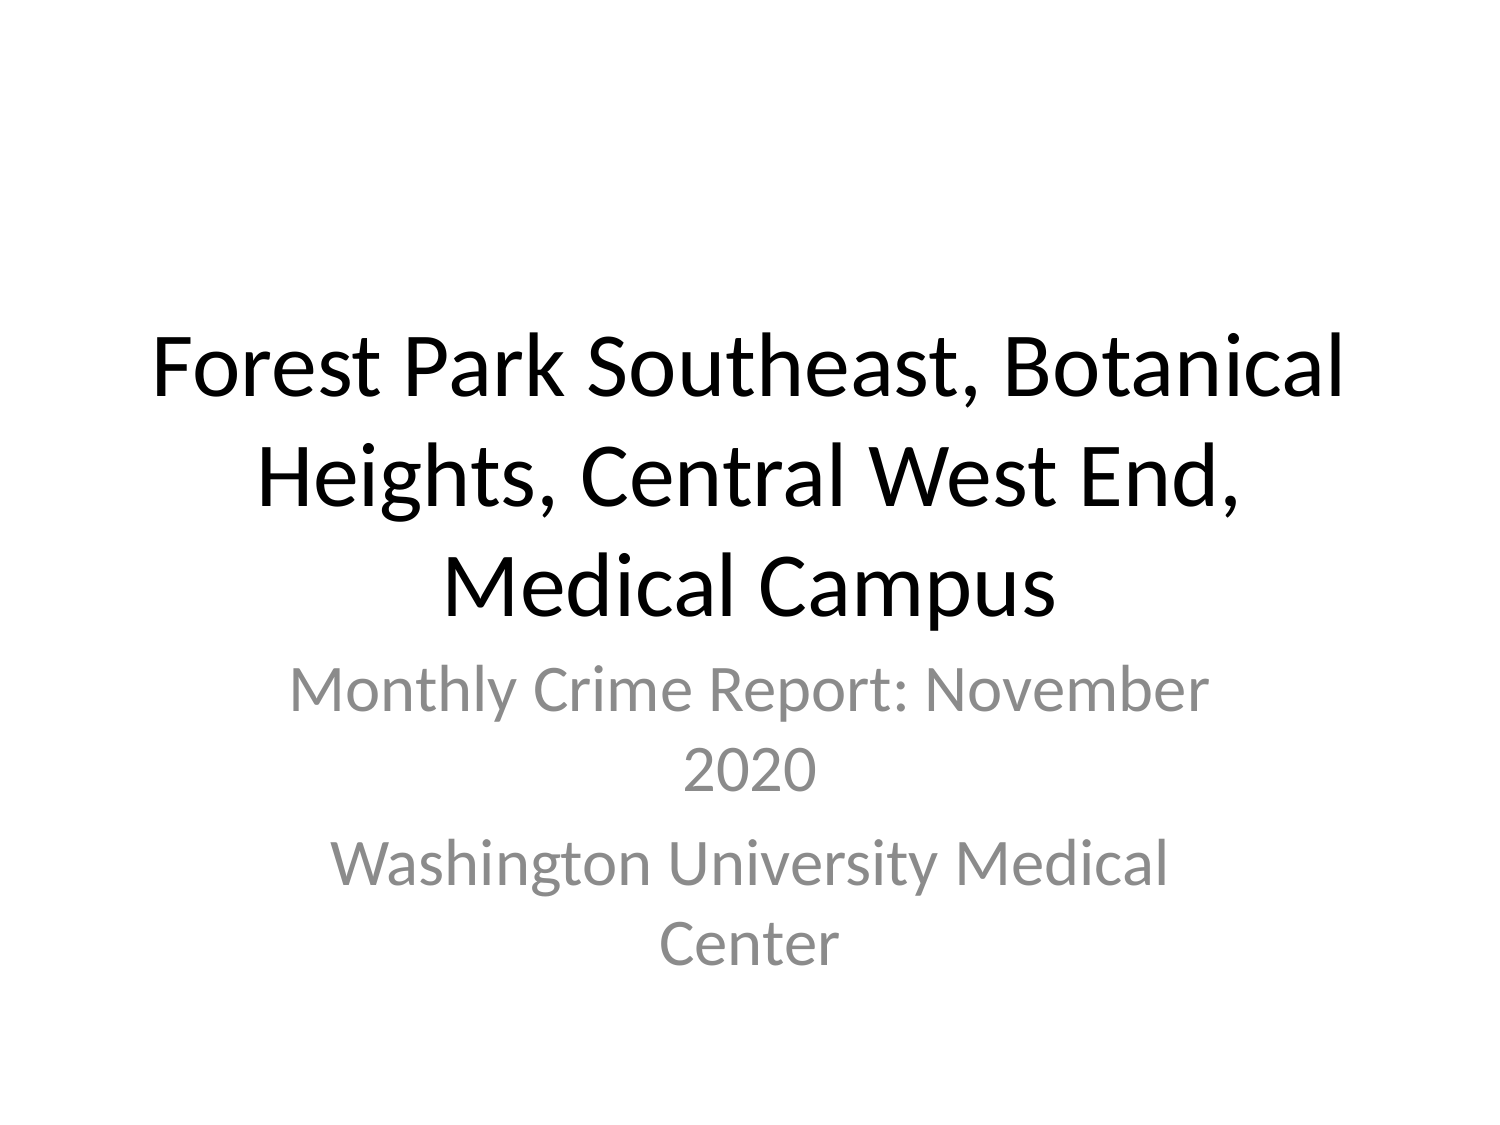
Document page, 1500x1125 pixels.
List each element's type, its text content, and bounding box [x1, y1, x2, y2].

title Forest Park Southeast, Botanical Heights, Central West End, Medical Campus [112, 349, 1388, 591]
subtitle Monthly Crime Report: November 2020 Washington University Medical Center [225, 637, 1275, 925]
